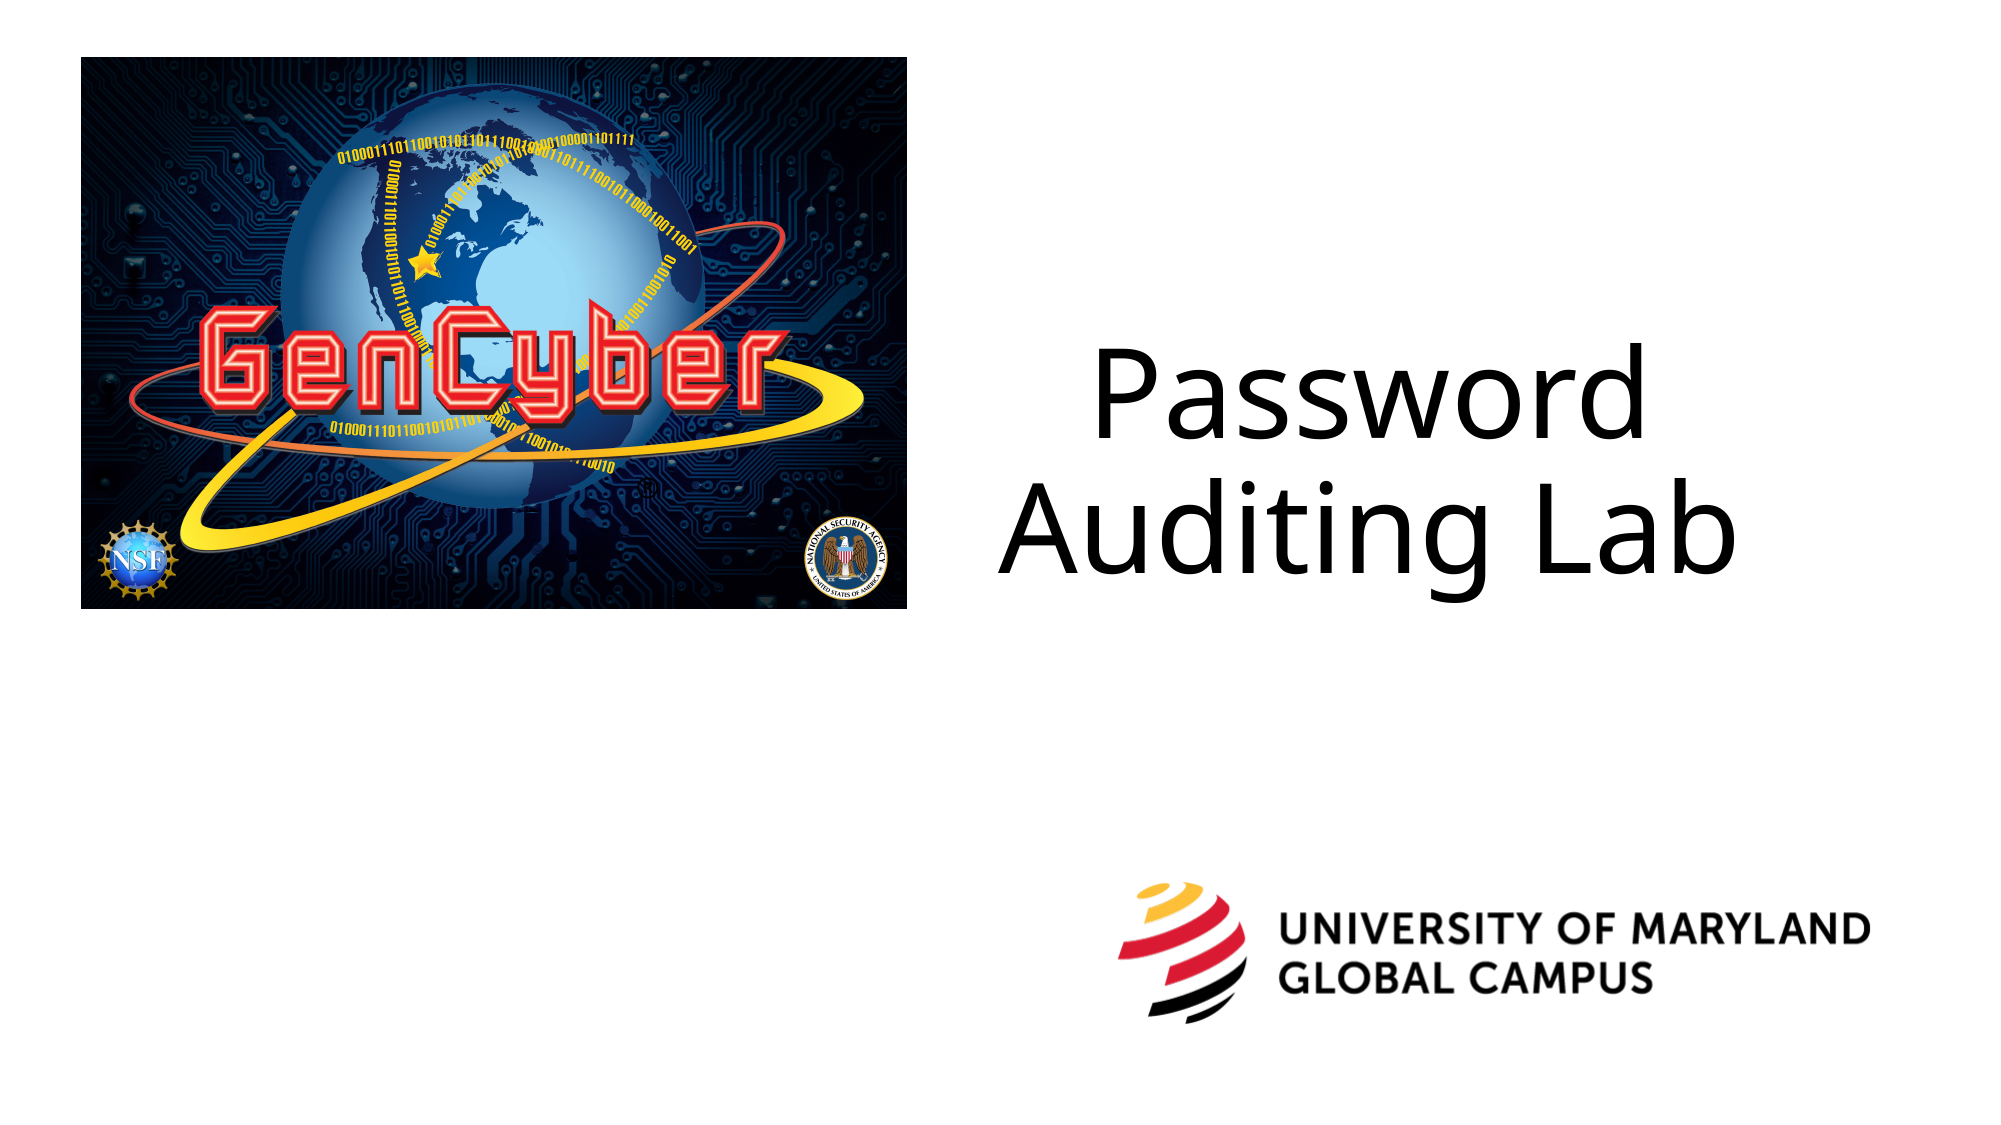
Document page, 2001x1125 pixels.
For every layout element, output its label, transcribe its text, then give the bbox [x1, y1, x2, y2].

title Password Auditing Lab [906, 57, 1835, 609]
picture [1114, 880, 1874, 1026]
picture [81, 57, 906, 609]
